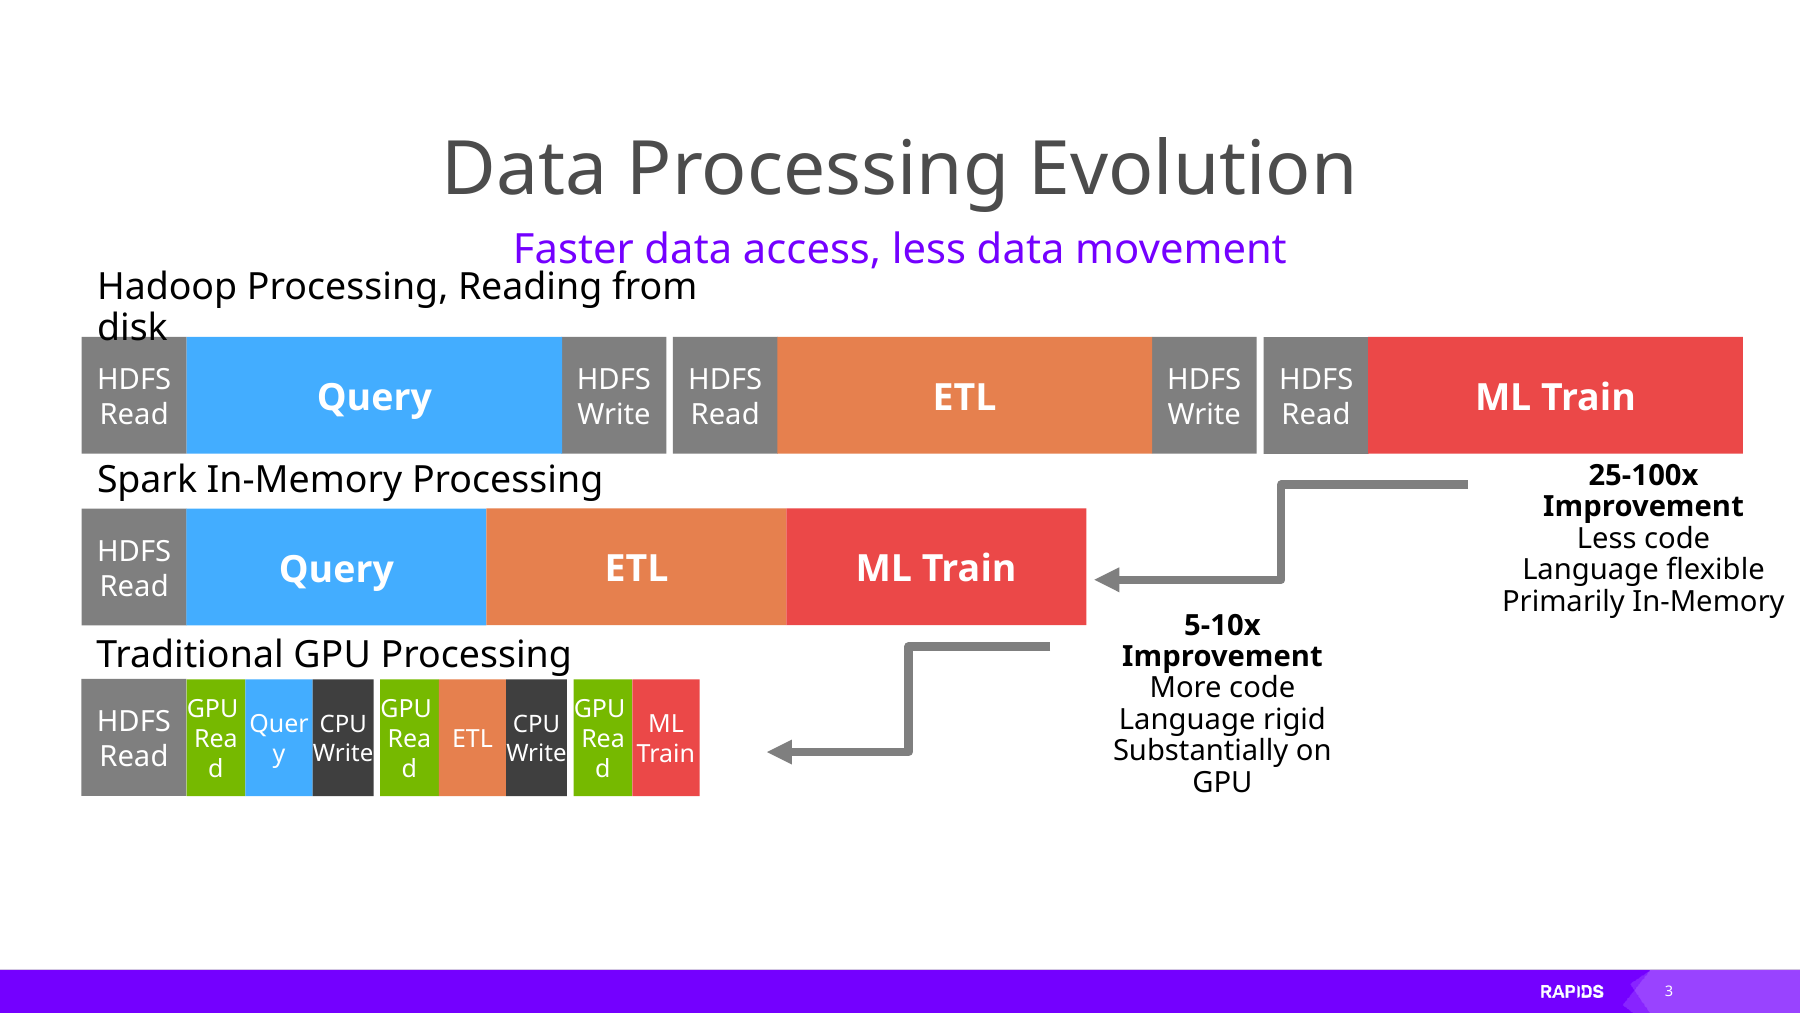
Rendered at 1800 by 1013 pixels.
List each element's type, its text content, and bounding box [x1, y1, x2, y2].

text_box ML Train [1368, 336, 1743, 454]
text_box HDFS Read [81, 683, 186, 796]
text_box ML Train [786, 508, 1087, 626]
text_box Query [186, 509, 486, 626]
text_box ETL [438, 683, 506, 797]
text_box ETL [777, 336, 1153, 454]
text_box 5-10x Improvement More code Language rigid Substantially on GPU [1066, 632, 1379, 807]
text_box ETL [486, 509, 786, 626]
text_box HDFS Write [1153, 336, 1257, 454]
list Faster data access, less data movement [81, 206, 1719, 293]
text_box Spark In-Memory Processing [82, 452, 787, 509]
text_box GPU Read [573, 683, 632, 797]
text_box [1093, 484, 1469, 580]
title Data Processing Evolution [81, 120, 1719, 206]
text_box HDFS Read [1263, 337, 1368, 454]
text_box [766, 646, 1051, 753]
picture [0, 0, 1800, 1013]
text_box ML Train [632, 683, 700, 797]
text_box HDFS Write [563, 336, 667, 452]
text_box CPU Write [506, 683, 567, 797]
text_box Traditional GPU Processing [81, 626, 786, 683]
text_box Query [245, 683, 312, 797]
text_box Hadoop Processing, Reading from disk [82, 279, 787, 336]
text_box 25-100x Improvement Less code Language flexible Primarily In-Memory [1476, 467, 1800, 611]
text_box HDFS Read [81, 336, 186, 454]
text_box CPU Write [312, 683, 374, 797]
text_box GPU Read [186, 683, 245, 797]
text_box HDFS Read [672, 336, 777, 452]
text_box HDFS Read [81, 508, 186, 626]
text_box GPU Read [380, 683, 438, 797]
text_box Query [186, 336, 563, 452]
